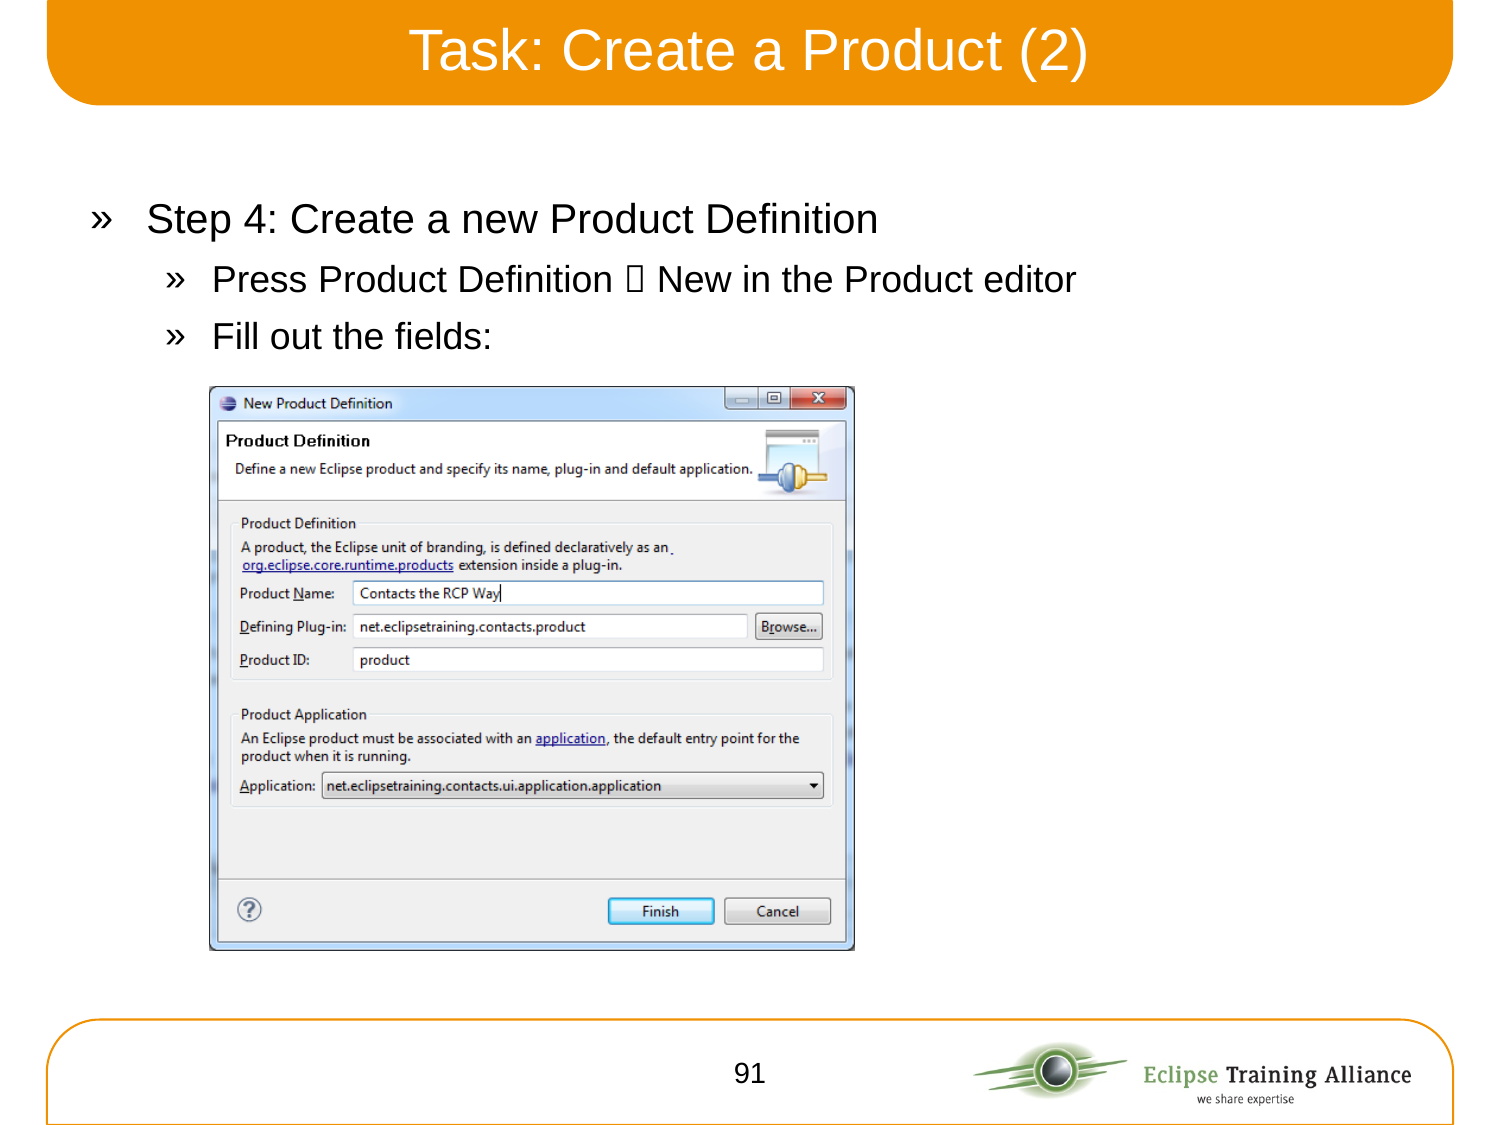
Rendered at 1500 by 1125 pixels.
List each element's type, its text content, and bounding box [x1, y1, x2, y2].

picture [973, 1038, 1411, 1106]
list Step 4: Create a new Product Definition Press Product Definition  New in the Product editor Fill out the fields: [75, 184, 1425, 1000]
picture [209, 386, 855, 951]
title Task: Create a Product (2) [82, 0, 1418, 94]
